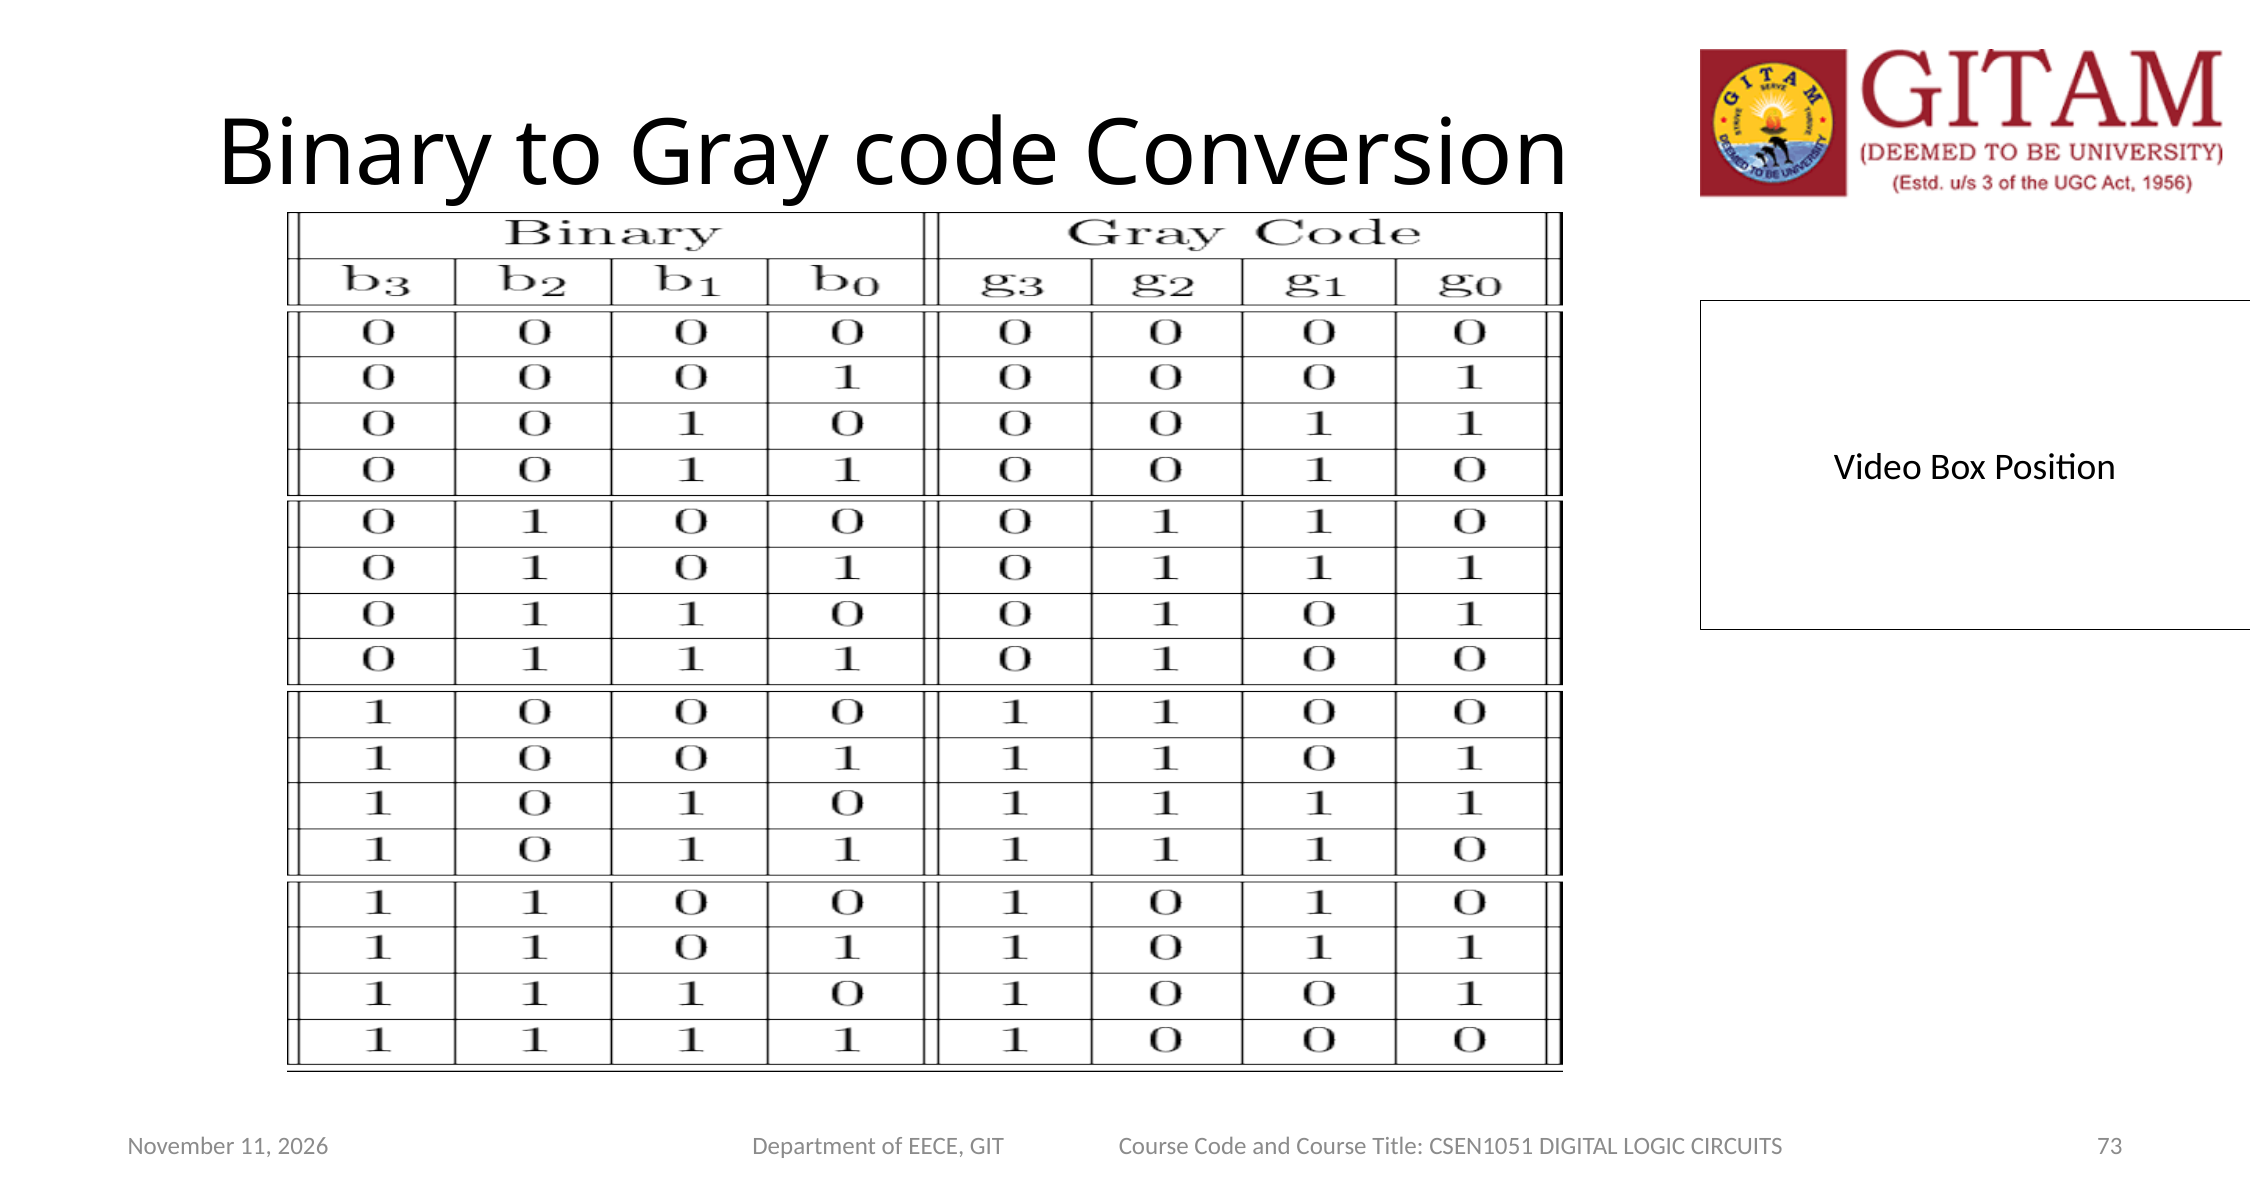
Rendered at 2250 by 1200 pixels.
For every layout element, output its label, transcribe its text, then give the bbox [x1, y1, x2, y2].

footer Department of EECE, GIT Course Code and Course Title: CSEN1051 DIGITAL LOGIC CIRCUITS [638, 1112, 2025, 1177]
text_box Video Box Position [1700, 299, 2250, 630]
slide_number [112, 1112, 638, 1177]
title Binary to Gray code Conversion [112, 48, 1675, 249]
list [287, 212, 1563, 1072]
slide_number 73 [2025, 1112, 2138, 1177]
picture [1699, 49, 2235, 201]
